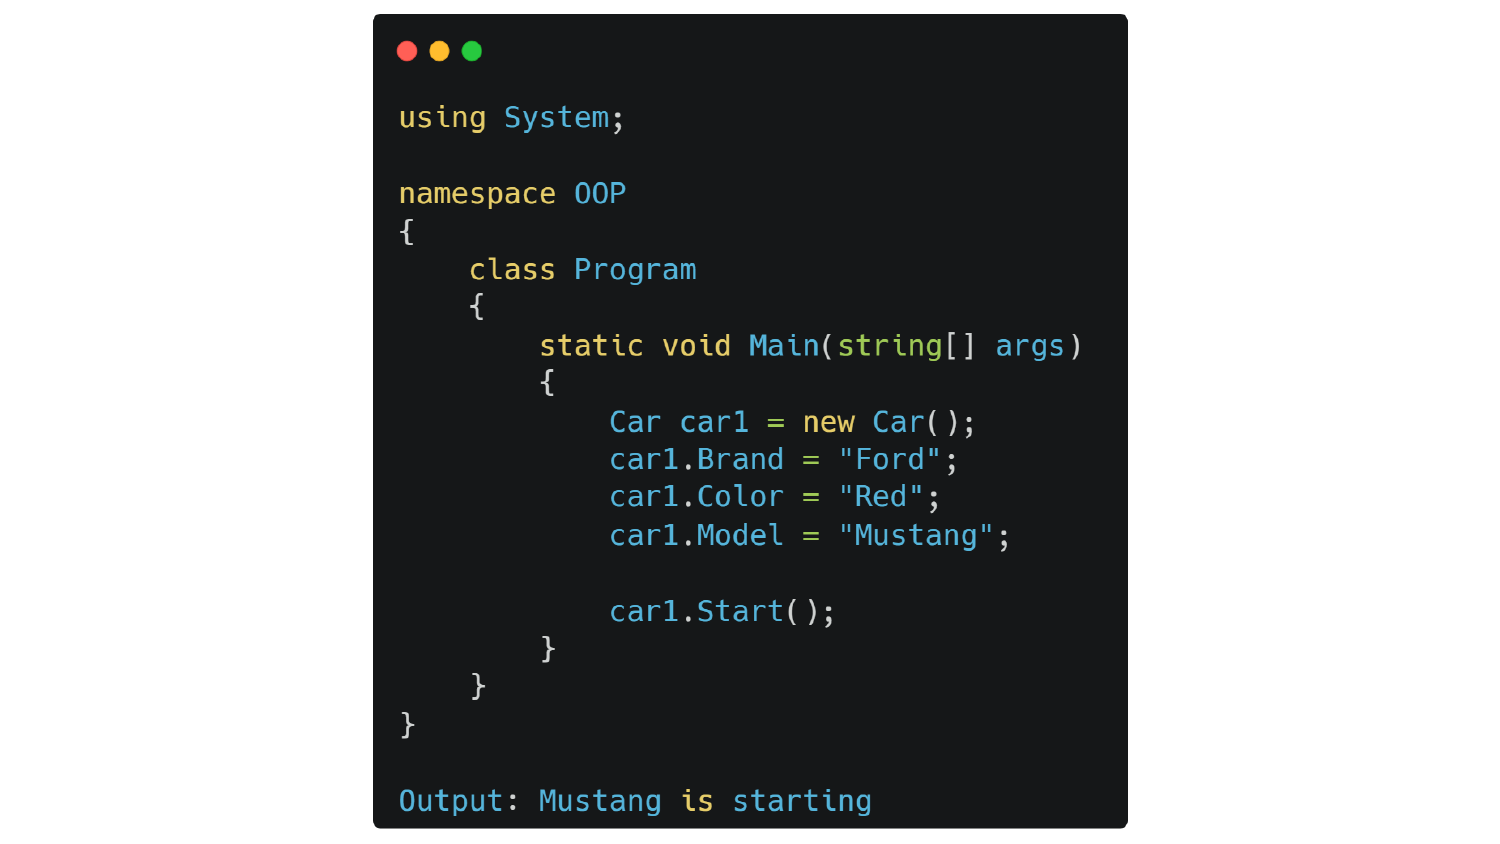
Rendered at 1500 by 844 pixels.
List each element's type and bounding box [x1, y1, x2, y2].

picture [281, 0, 1219, 844]
